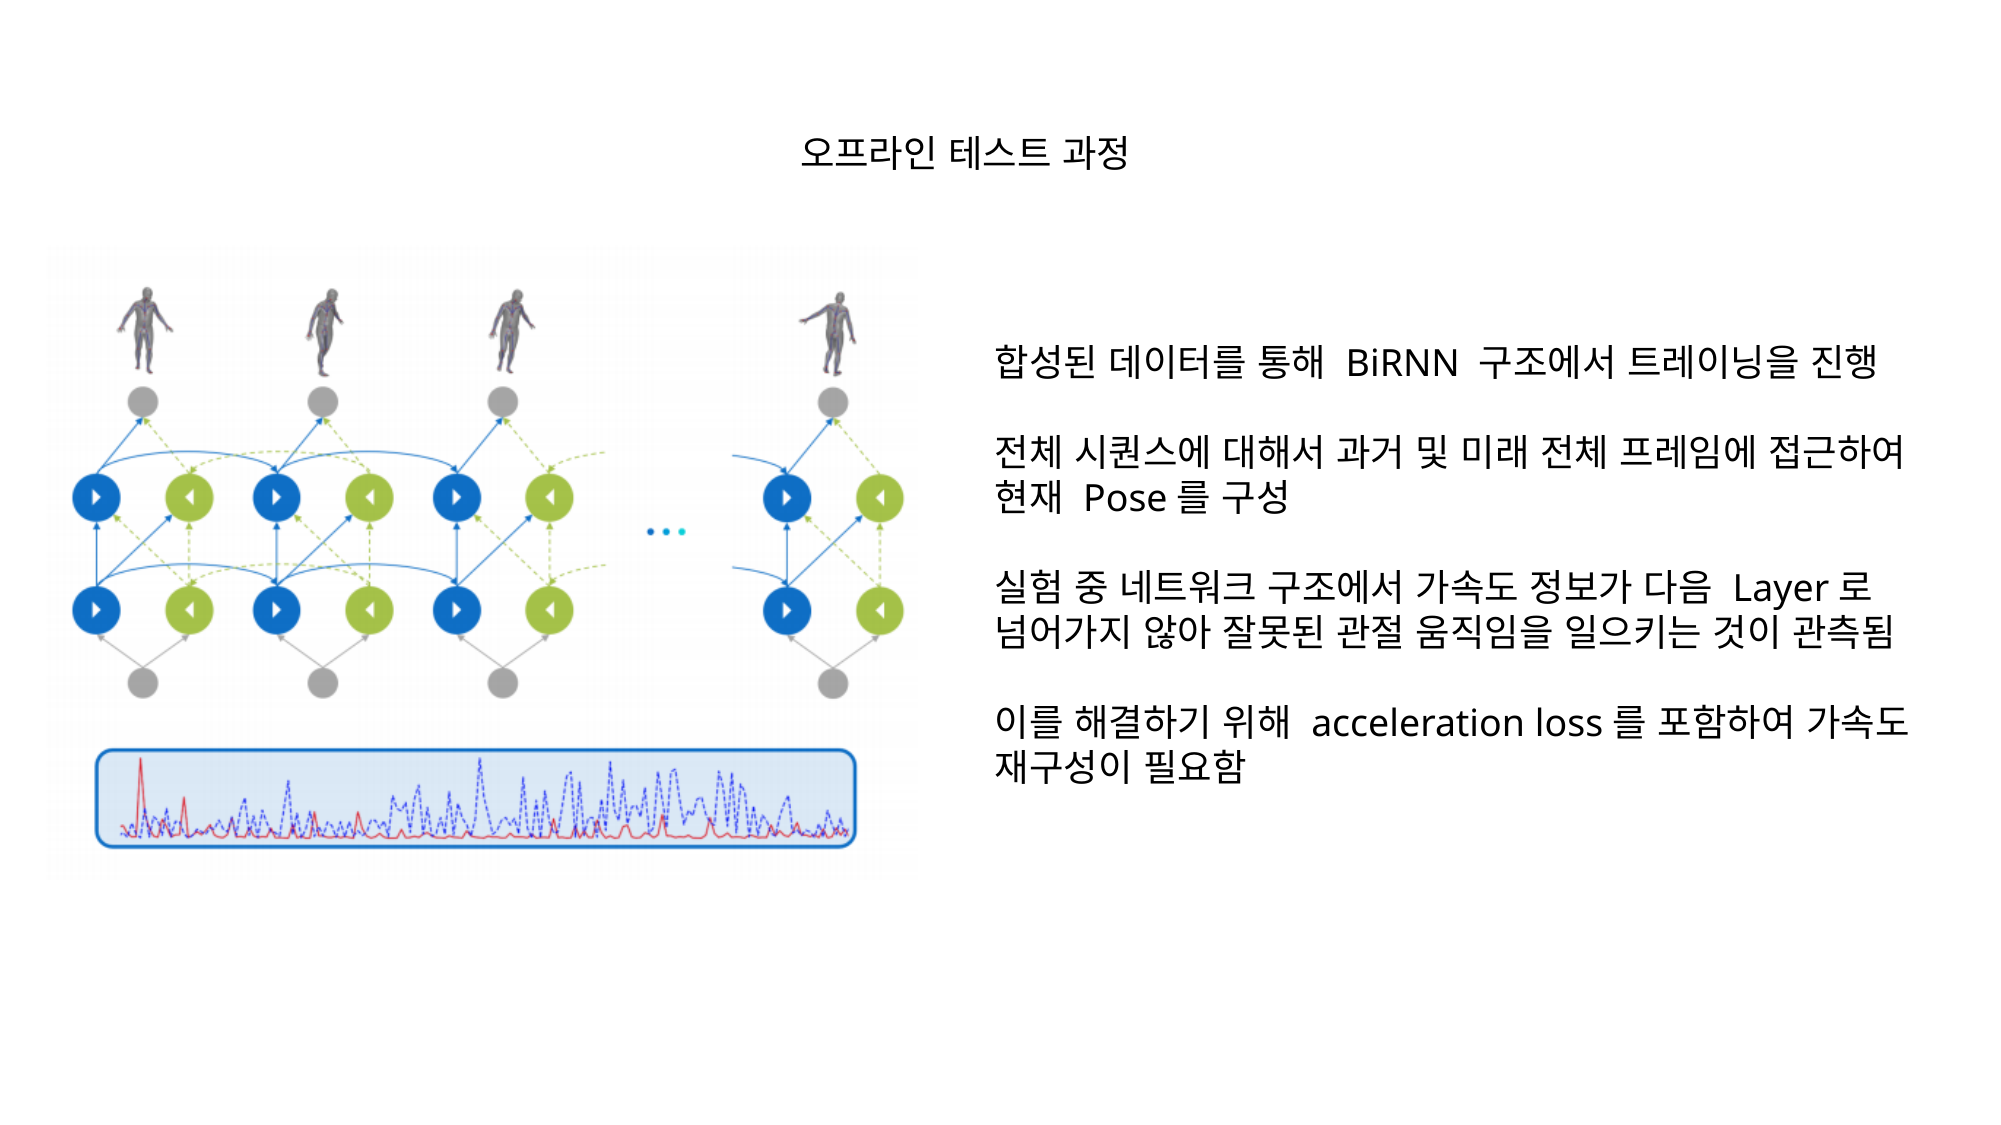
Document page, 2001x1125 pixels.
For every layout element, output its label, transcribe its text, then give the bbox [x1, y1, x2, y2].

text_box 합성된 데이터를 통해 BiRNN 구조에서 트레이닝을 진행 전체 시퀀스에 대해서 과거 및 미래 전체 프레임에 접근하여 현재 Pose를 구성 실험 중 네트워크 구조에서 가속도 정보가 다음 Layer로 넘어가지 않아 잘못된 관절 움직임을 일으키는 것이 관측됨 이를 해결하기 위해 acceleration loss를 포함하여 가속도 재구성이 필요함 [979, 331, 1969, 797]
text_box 오프라인 테스트 과정 [400, 122, 1531, 183]
picture [45, 245, 918, 880]
